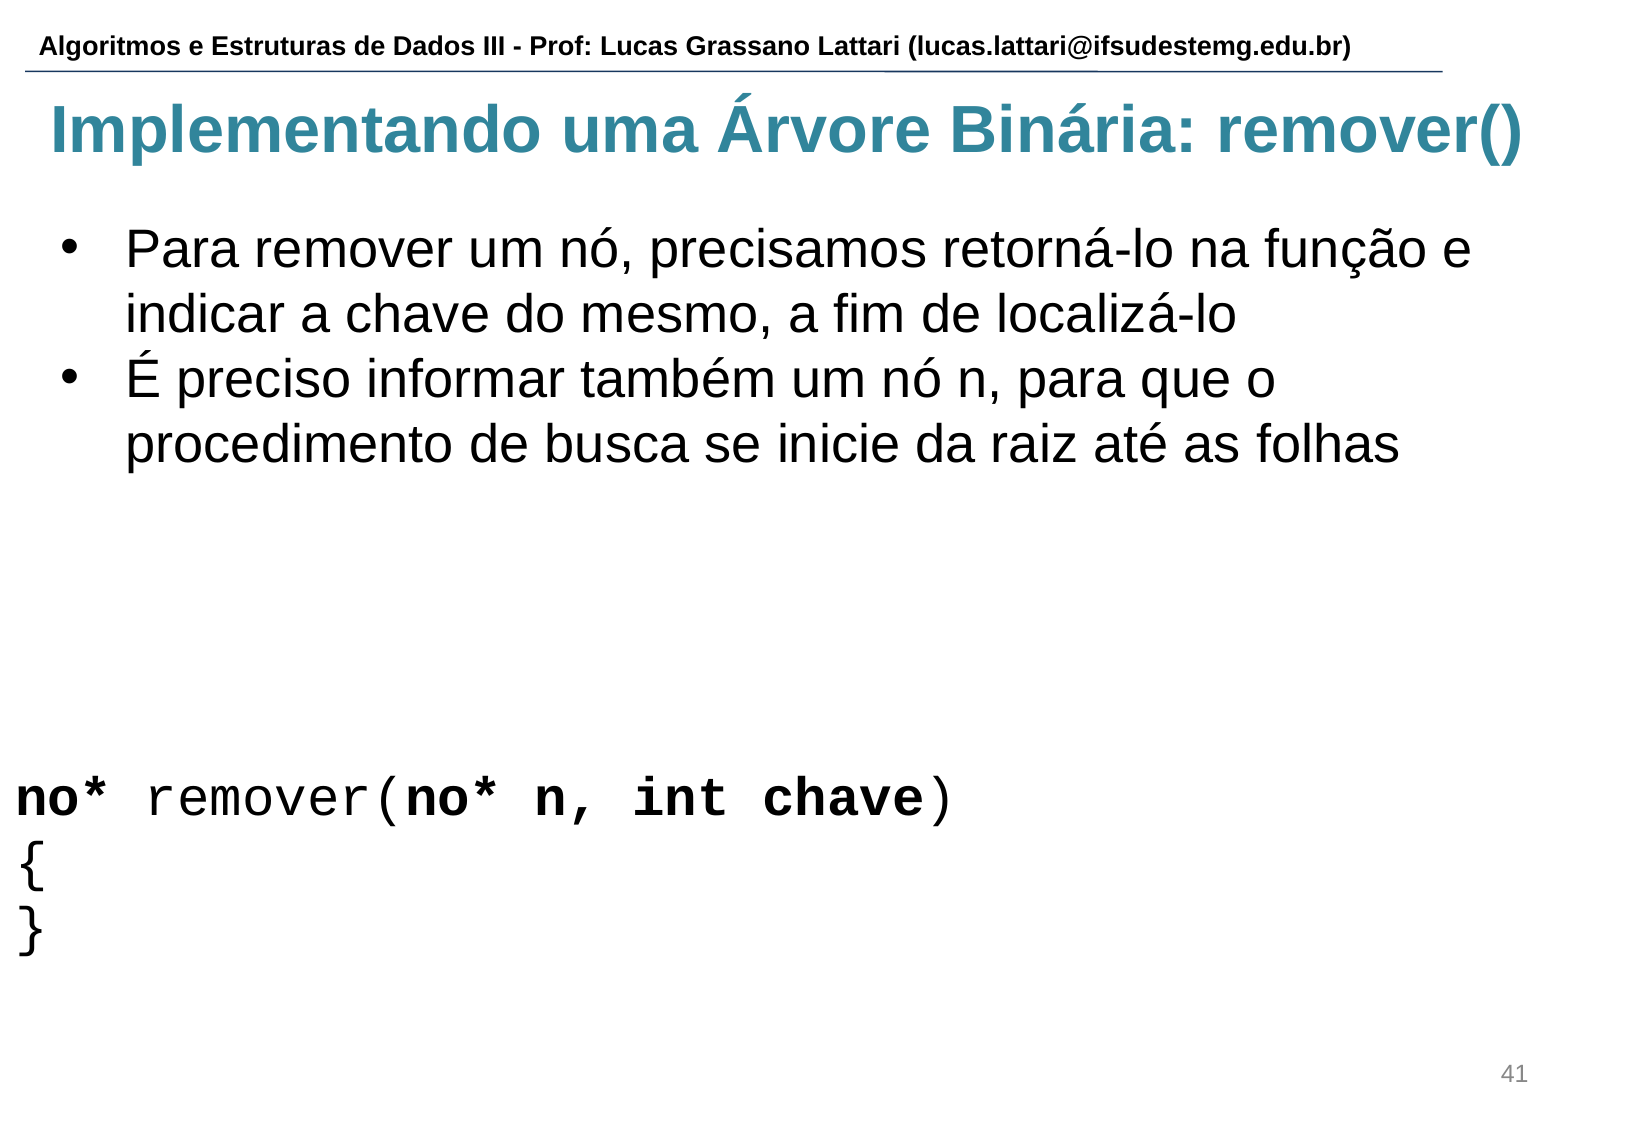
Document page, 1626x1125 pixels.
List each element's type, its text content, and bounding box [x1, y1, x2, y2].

title Implementando uma Árvore Binária: remover() [35, 78, 1600, 183]
text_box Para remover um nó, precisamos retorná-lo na função e indicar a chave do mesmo, a fim de localizá-lo É preciso informar também um nó n, para que o procedimento de busca se inicie da raiz até as folhas [35, 206, 1578, 961]
slide_number ‹#› [1271, 1042, 1544, 1103]
text_box no* remover(no* n, int chave) { } [0, 612, 1271, 1105]
